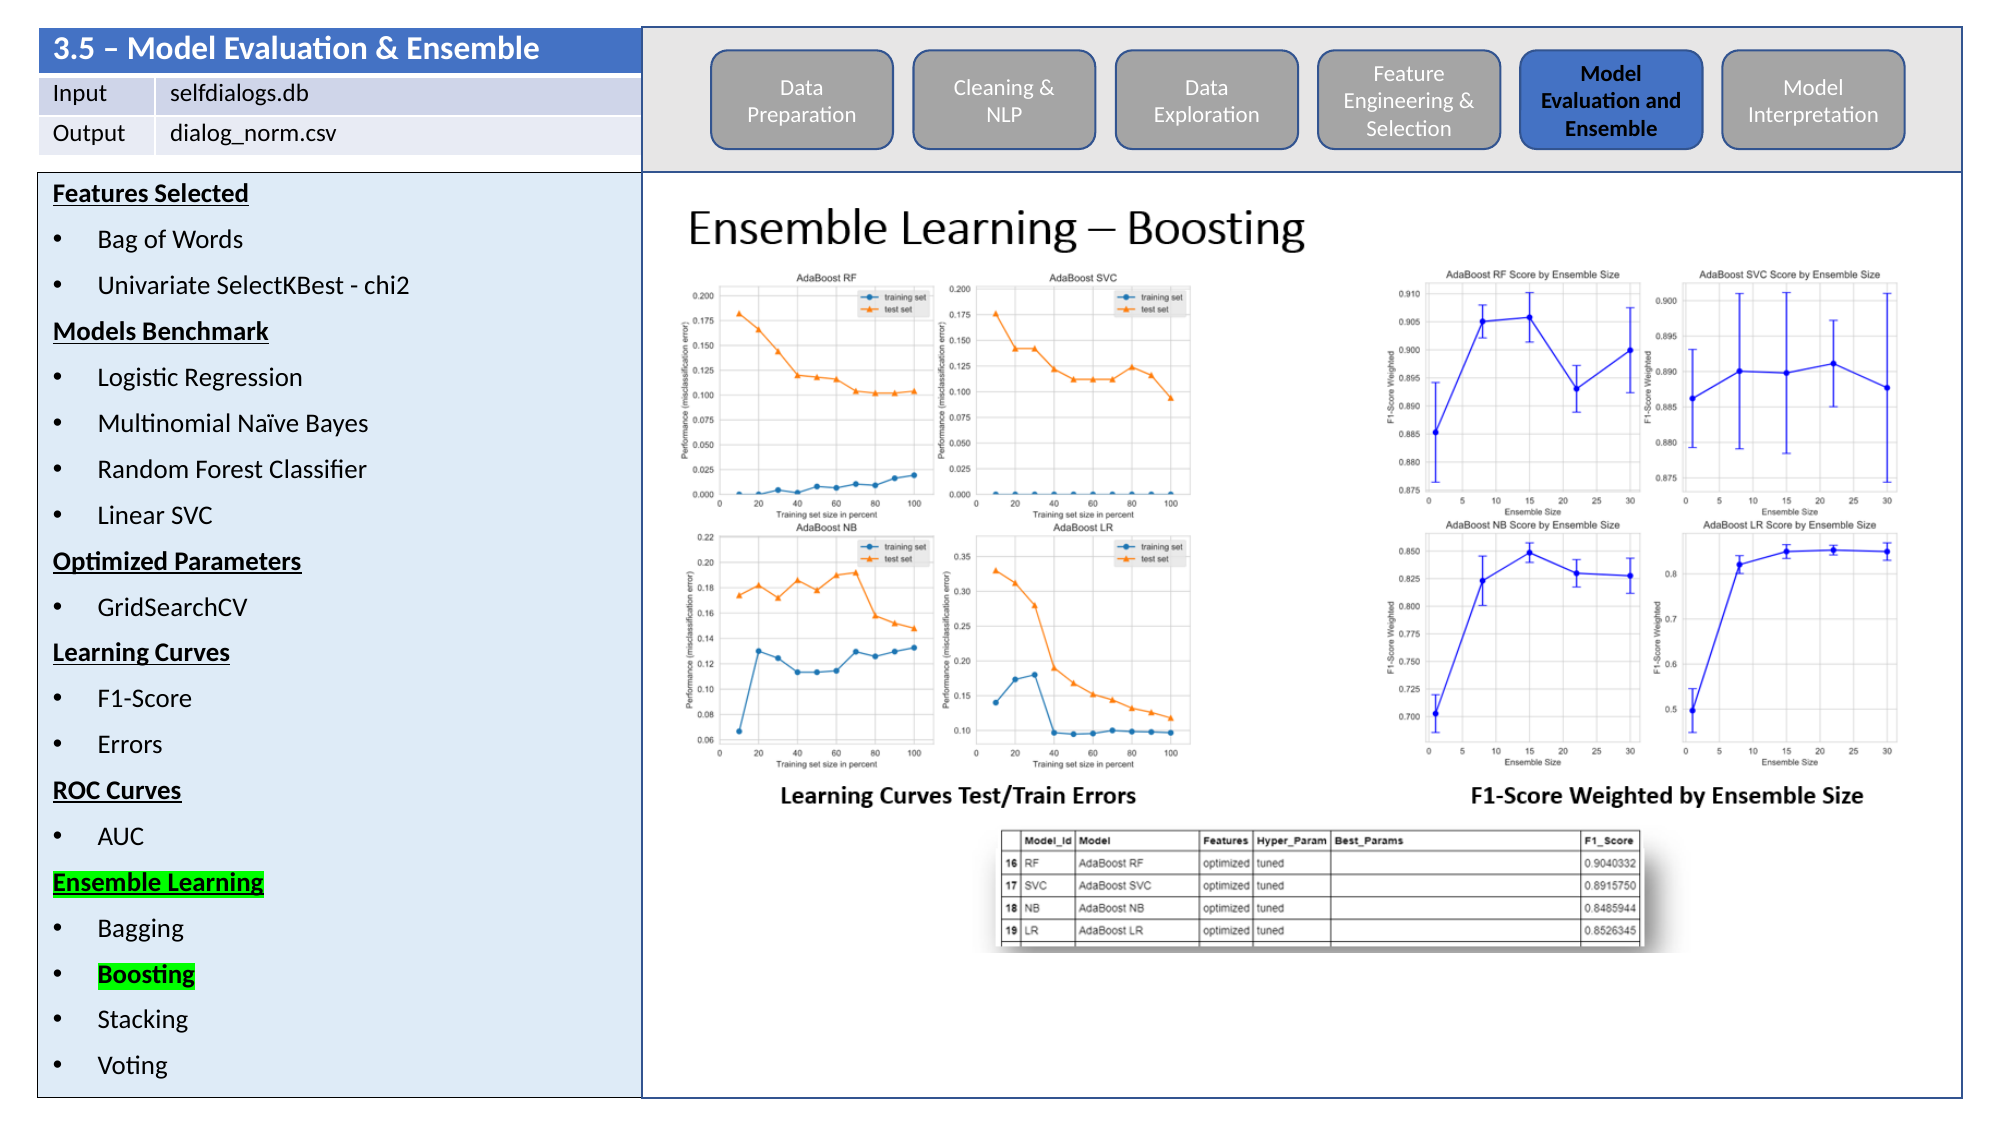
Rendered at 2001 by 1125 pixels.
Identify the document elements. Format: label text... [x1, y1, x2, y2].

table_cell Output [39, 117, 154, 155]
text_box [642, 27, 1963, 173]
list Features Selected Bag of Words Univariate SelectKBest - chi2 Models Benchmark Logistic Regression Multinomial Naïve Bayes Random Forest Classifier Linear SVC Optimized Parameters GridSearchCV Learning Curves F1-Score Errors ROC Curves AUC Ensemble Learning Bagging Boosting Stacking Voting [37, 172, 641, 1098]
table_header 3.5 – Model Evaluation & Ensemble [39, 28, 641, 73]
table_cell Input [39, 78, 154, 115]
picture [663, 195, 1939, 953]
table_cell dialog_norm.csv [156, 117, 641, 155]
table_cell selfdialogs.db [156, 78, 641, 115]
text_box [641, 171, 1963, 1099]
